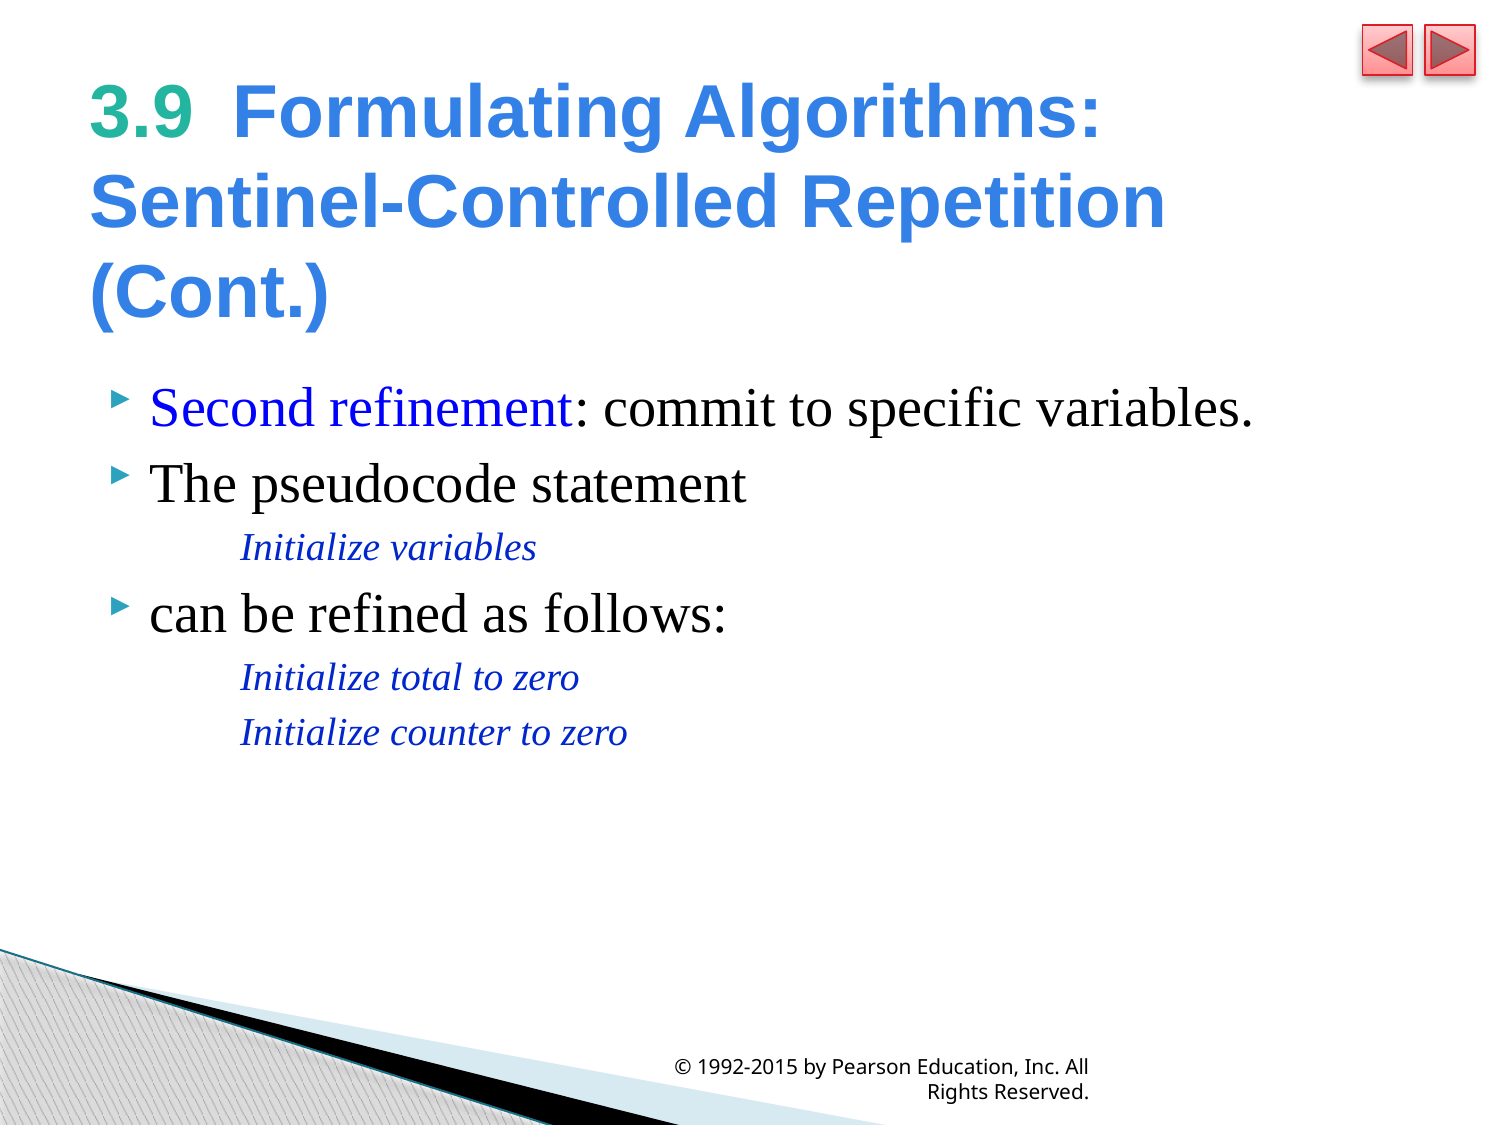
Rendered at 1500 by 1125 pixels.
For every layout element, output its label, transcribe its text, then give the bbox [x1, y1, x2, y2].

title 3.9 Formulating Algorithms: Sentinel-Controlled Repetition (Cont.) [75, 45, 1425, 350]
list Second refinement: commit to specific variables. The pseudocode statement Initialize variables can be refined as follows: Initialize total to zero Initialize counter to zero [75, 362, 1425, 1005]
footer © 1992-2015 by Pearson Education, Inc. All Rights Reserved. [650, 1051, 1105, 1112]
